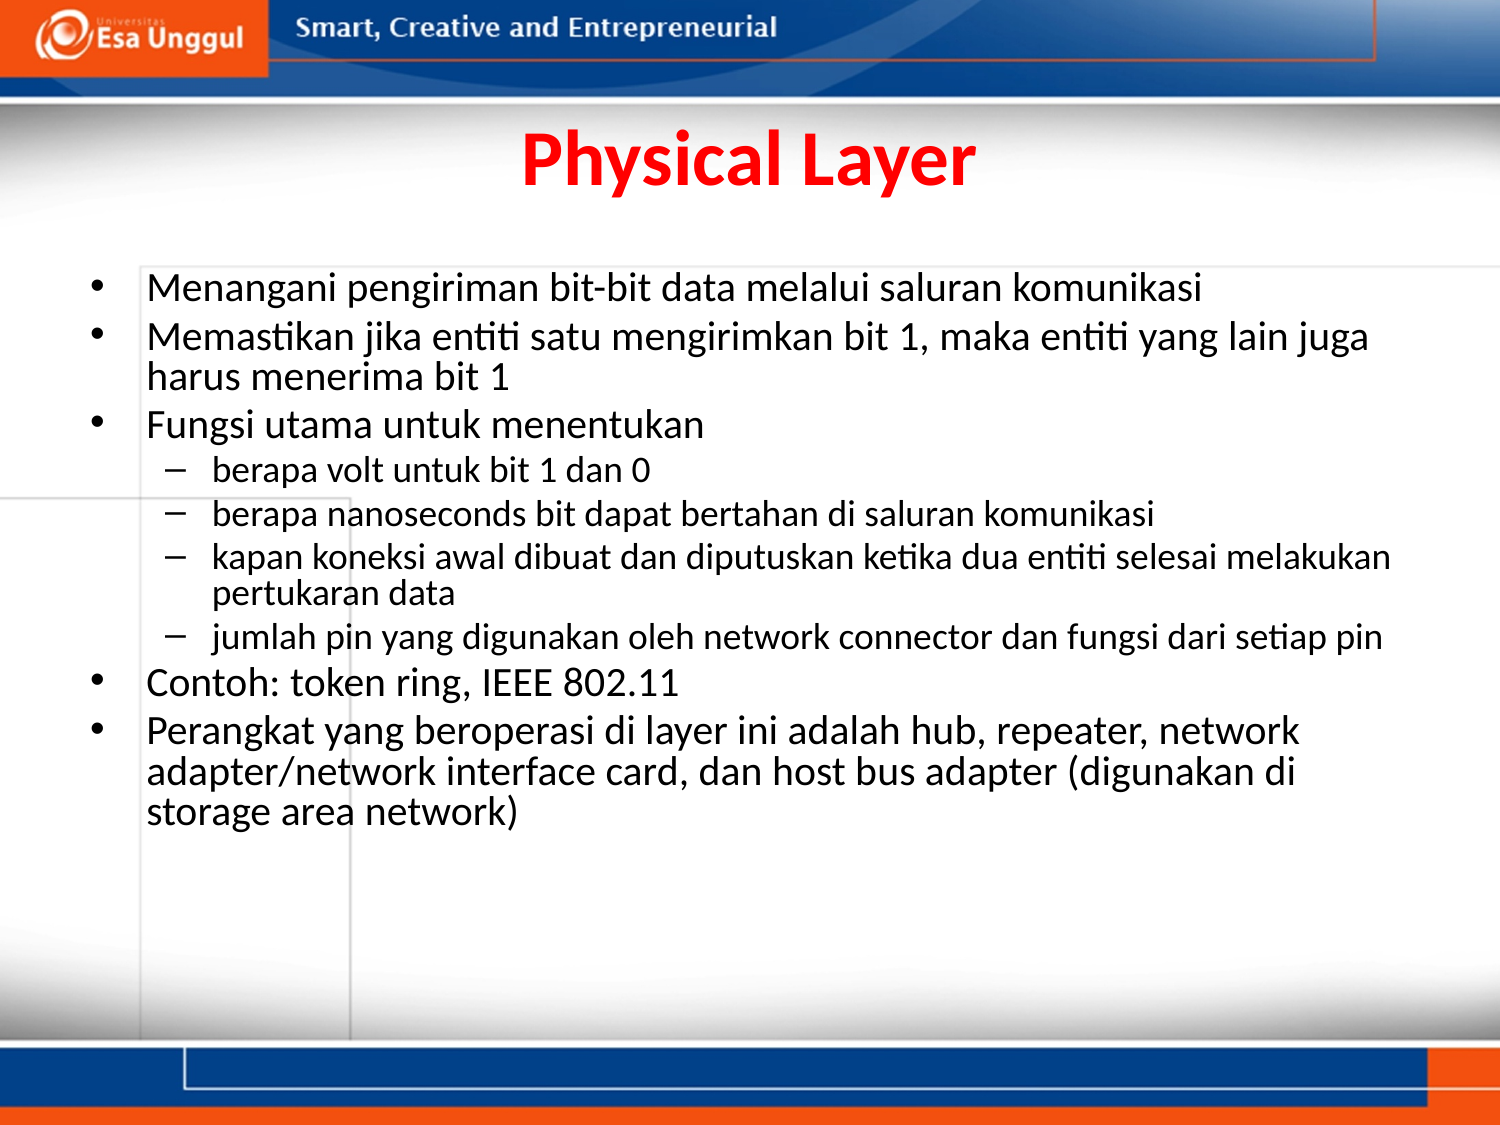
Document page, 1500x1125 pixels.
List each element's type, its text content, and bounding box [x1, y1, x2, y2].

title Physical Layer [75, 75, 1425, 233]
list Menangani pengiriman bit-bit data melalui saluran komunikasi Memastikan jika entiti satu mengirimkan bit 1, maka entiti yang lain juga harus menerima bit 1 Fungsi utama untuk menentukan berapa volt untuk bit 1 dan 0 berapa nanoseconds bit dapat bertahan di saluran komunikasi kapan koneksi awal dibuat dan diputuskan ketika dua entiti selesai melakukan pertukaran data jumlah pin yang digunakan oleh network connector dan fungsi dari setiap pin Contoh: token ring, IEEE 802.11 Perangkat yang beroperasi di layer ini adalah hub, repeater, network adapter/network interface card, dan host bus adapter (digunakan di storage area network) [75, 262, 1425, 1013]
picture [0, 0, 1500, 1125]
